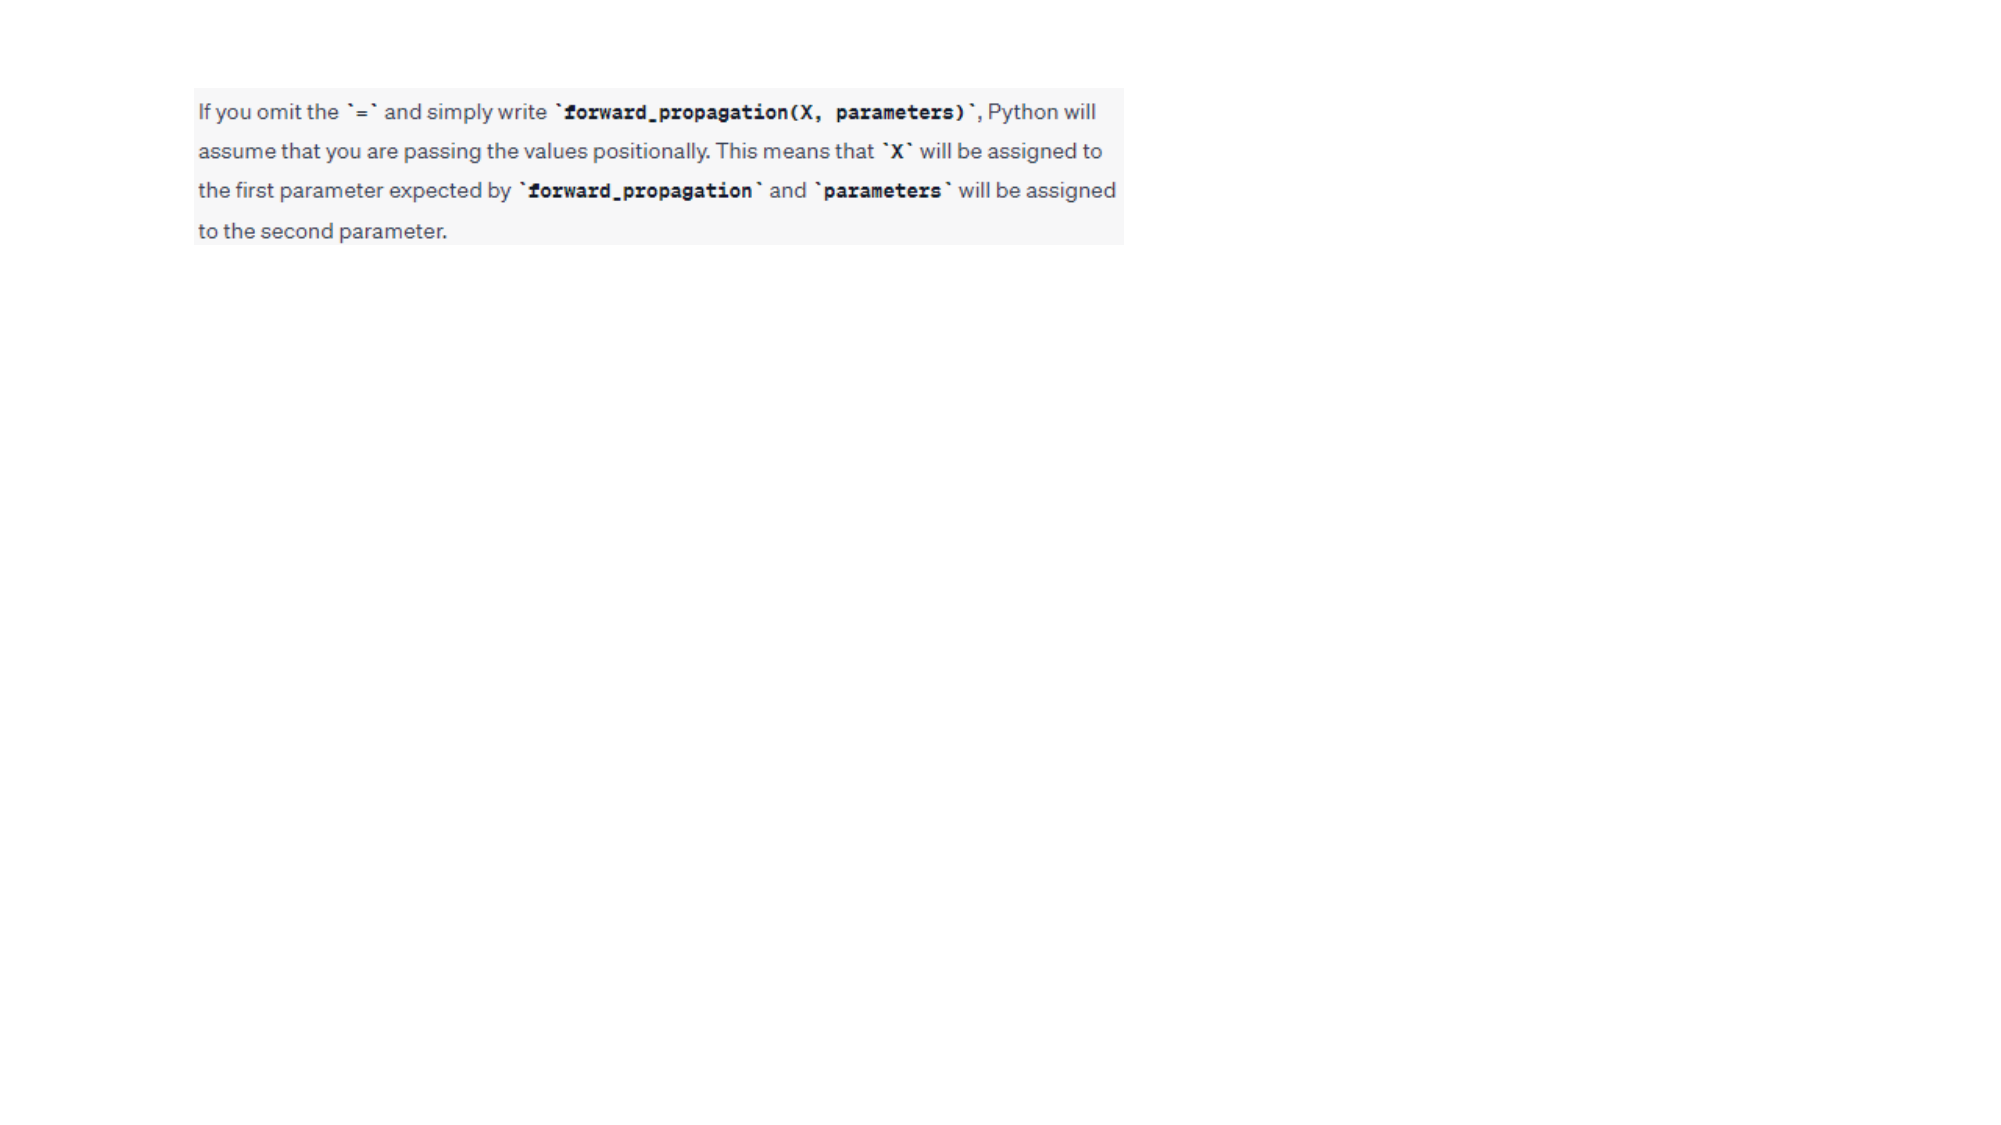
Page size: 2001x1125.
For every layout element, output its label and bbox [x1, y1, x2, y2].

picture [194, 88, 1124, 245]
